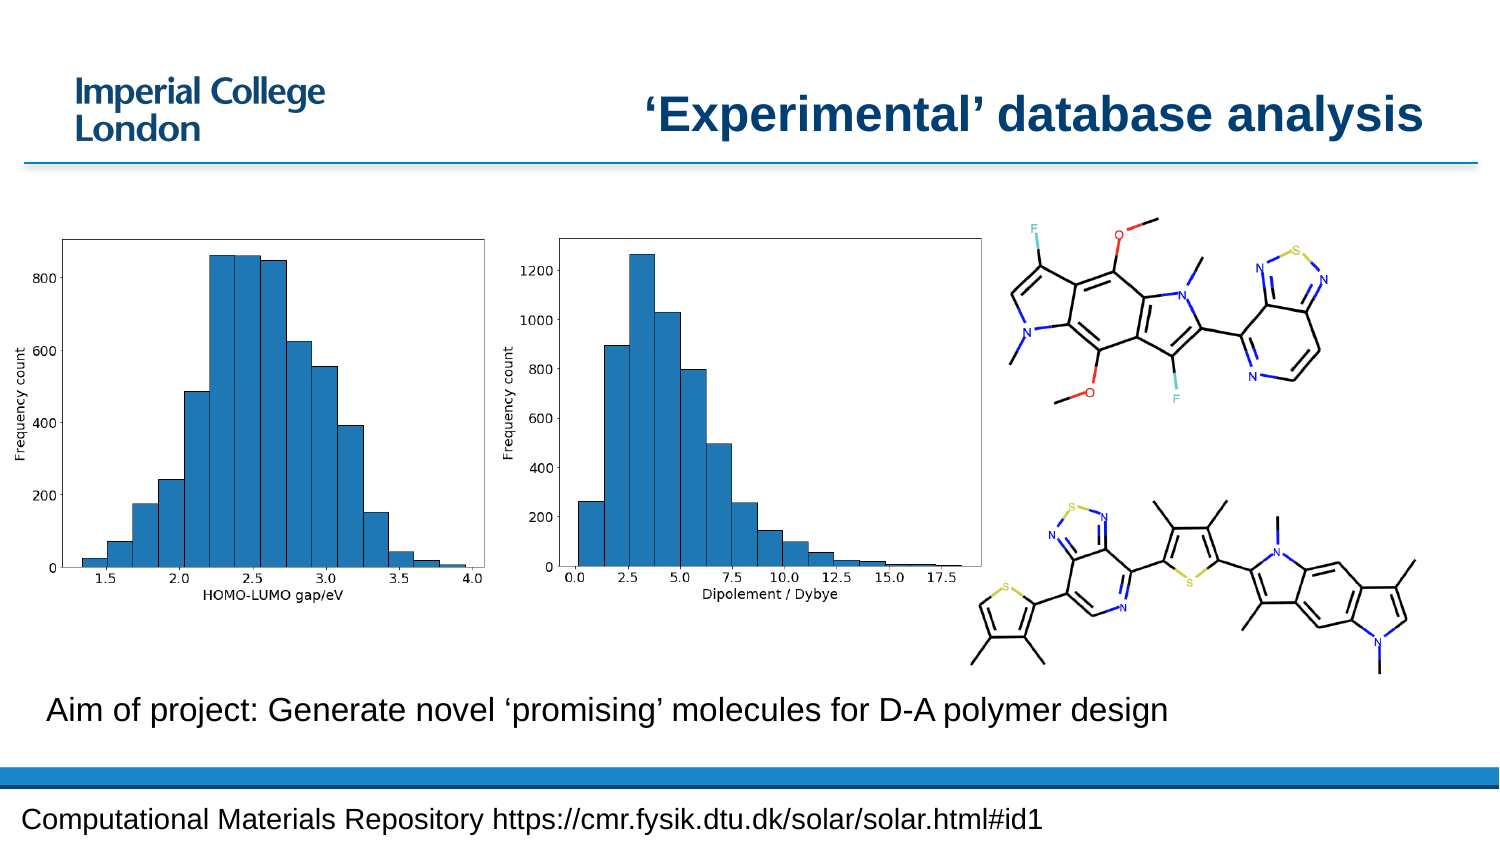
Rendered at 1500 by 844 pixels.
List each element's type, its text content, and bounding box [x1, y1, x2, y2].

text_box Computational Materials Repository https://cmr.fysik.dtu.dk/solar/solar.html#id1 [6, 793, 1060, 843]
picture [0, 0, 1499, 844]
list ‘Experimental’ database analysis [508, 81, 1425, 120]
text_box Aim of project: Generate novel ‘promising’ molecules for D-A polymer design [31, 680, 1186, 736]
